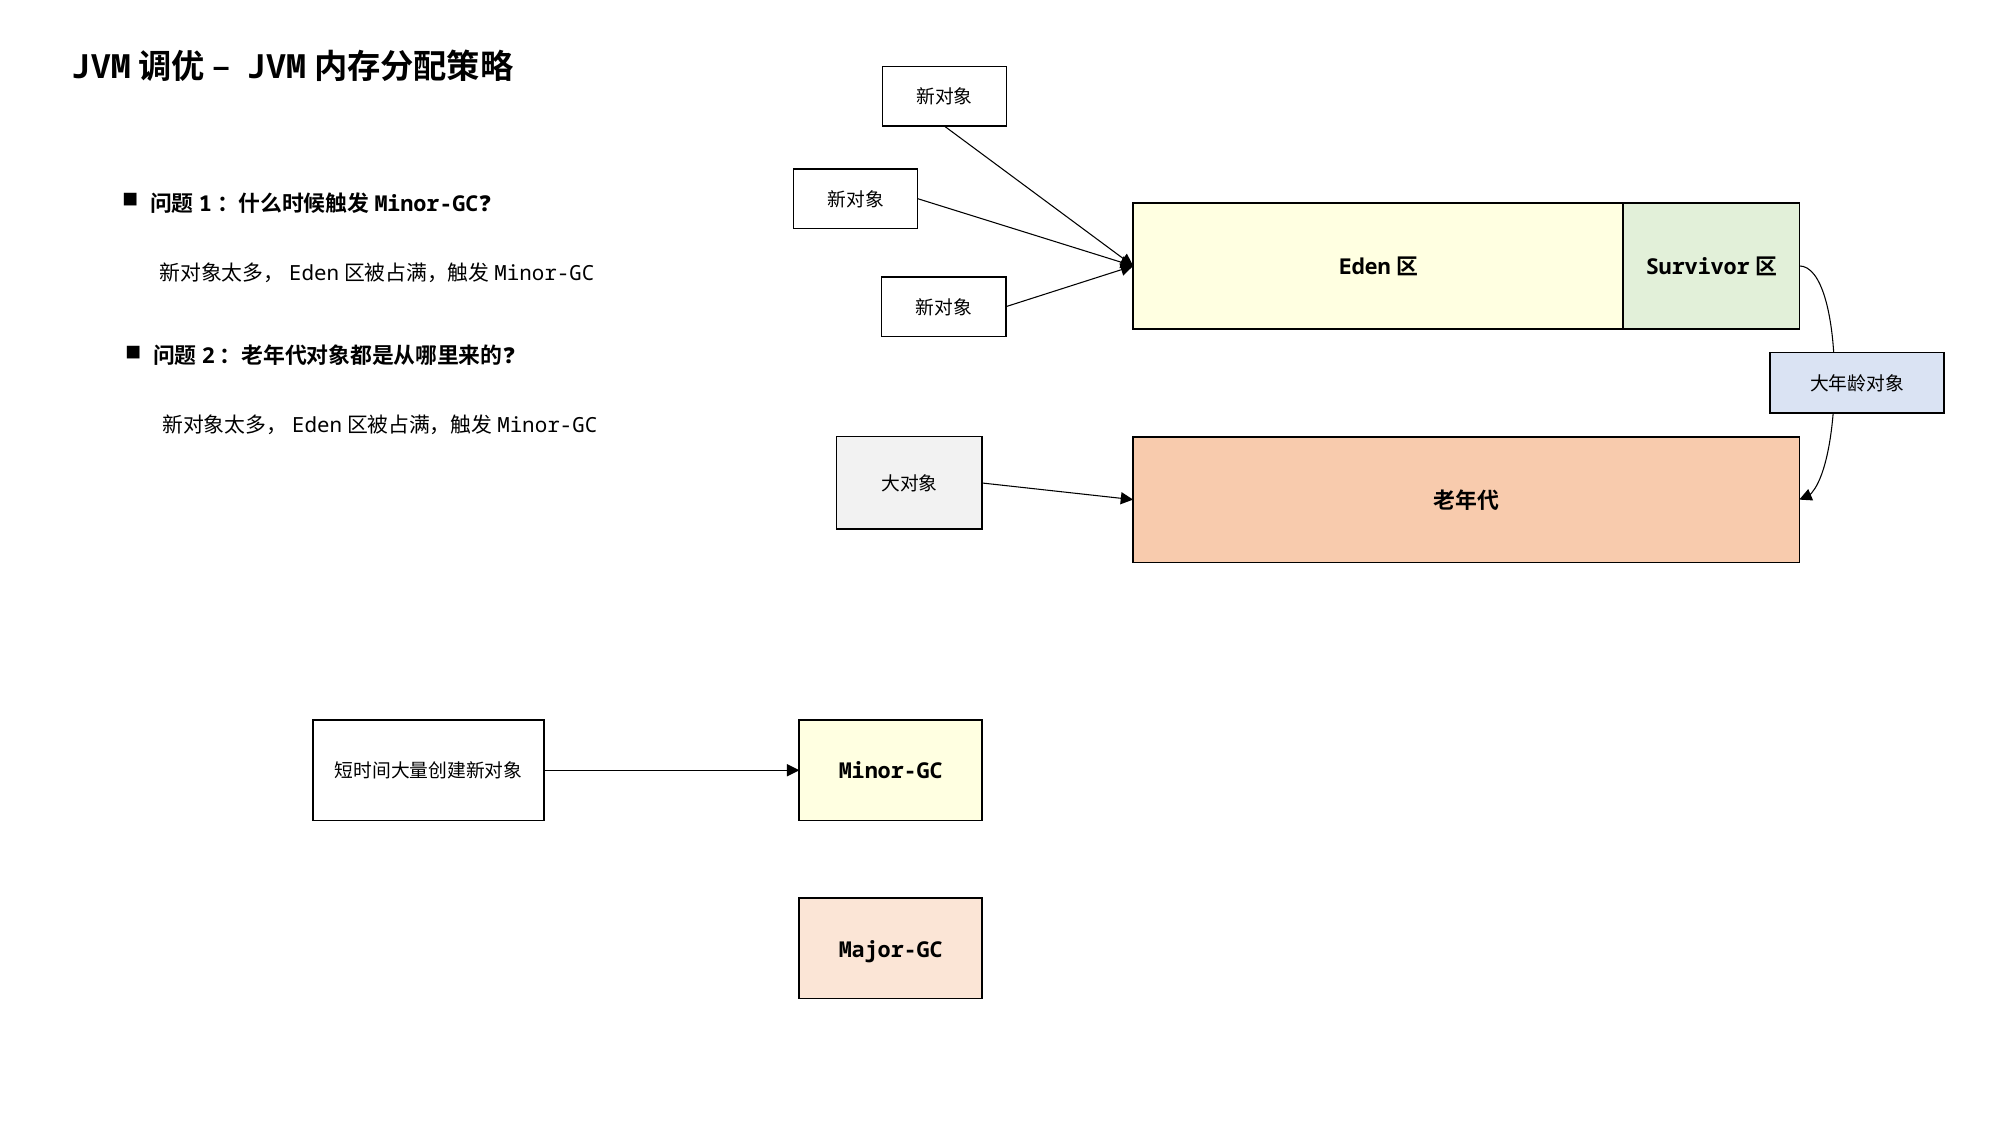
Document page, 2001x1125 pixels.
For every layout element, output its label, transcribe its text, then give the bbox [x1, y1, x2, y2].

text_box 新对象 [881, 276, 1007, 337]
text_box 大年龄对象 [1800, 351, 1945, 414]
text_box 新对象太多，Eden区被占满，触发Minor-GC [147, 398, 681, 444]
text_box Survivor区 [1622, 202, 1800, 330]
text_box Eden区 [1132, 202, 1622, 330]
text_box 新对象太多，Eden区被占满，触发Minor-GC [144, 245, 679, 292]
text_box 老年代 [1132, 436, 1800, 563]
text_box 问题1：什么时候触发Minor-GC❓ [107, 175, 544, 224]
text_box 问题2：老年代对象都是从哪里来的❓ [110, 327, 547, 376]
text_box 大年龄对象 [1769, 351, 1799, 414]
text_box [982, 483, 1134, 500]
text_box 短时间大量创建新对象 [312, 719, 545, 822]
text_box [917, 198, 944, 266]
text_box JVM调优 – JVM内存分配策略 [55, 38, 847, 93]
text_box Minor-GC [798, 719, 983, 822]
text_box 大对象 [836, 436, 983, 530]
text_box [944, 126, 1134, 266]
text_box Major-GC [798, 897, 983, 1000]
text_box 新对象 [881, 66, 1008, 127]
text_box 新对象 [792, 168, 919, 229]
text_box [1005, 266, 1134, 307]
